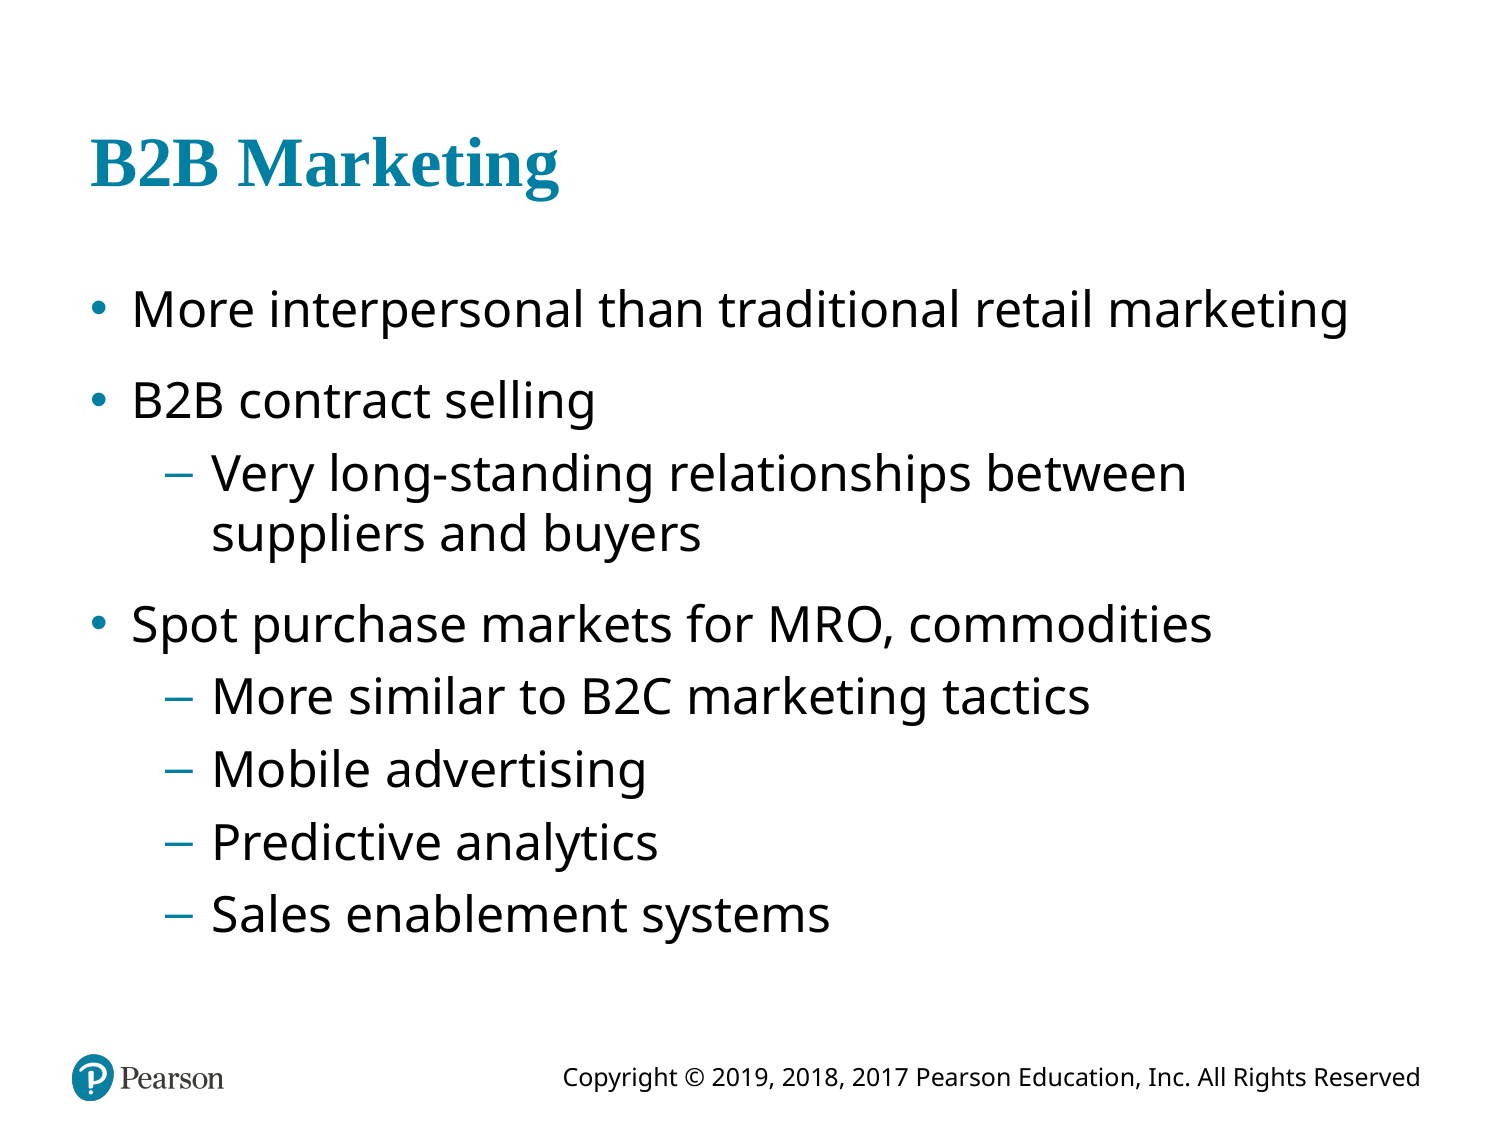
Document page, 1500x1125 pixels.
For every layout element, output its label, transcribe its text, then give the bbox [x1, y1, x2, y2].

list More interpersonal than traditional retail marketing B2B contract selling Very long-standing relationships between suppliers and buyers Spot purchase markets for M R O, commodities More similar to B2C marketing tactics Mobile advertising Predictive analytics Sales enablement systems [75, 262, 1425, 965]
title B2B Marketing [75, 35, 1425, 216]
picture [80, 1063, 106, 1088]
picture [98, 1054, 224, 1101]
picture [72, 1054, 88, 1070]
picture [72, 1087, 83, 1101]
